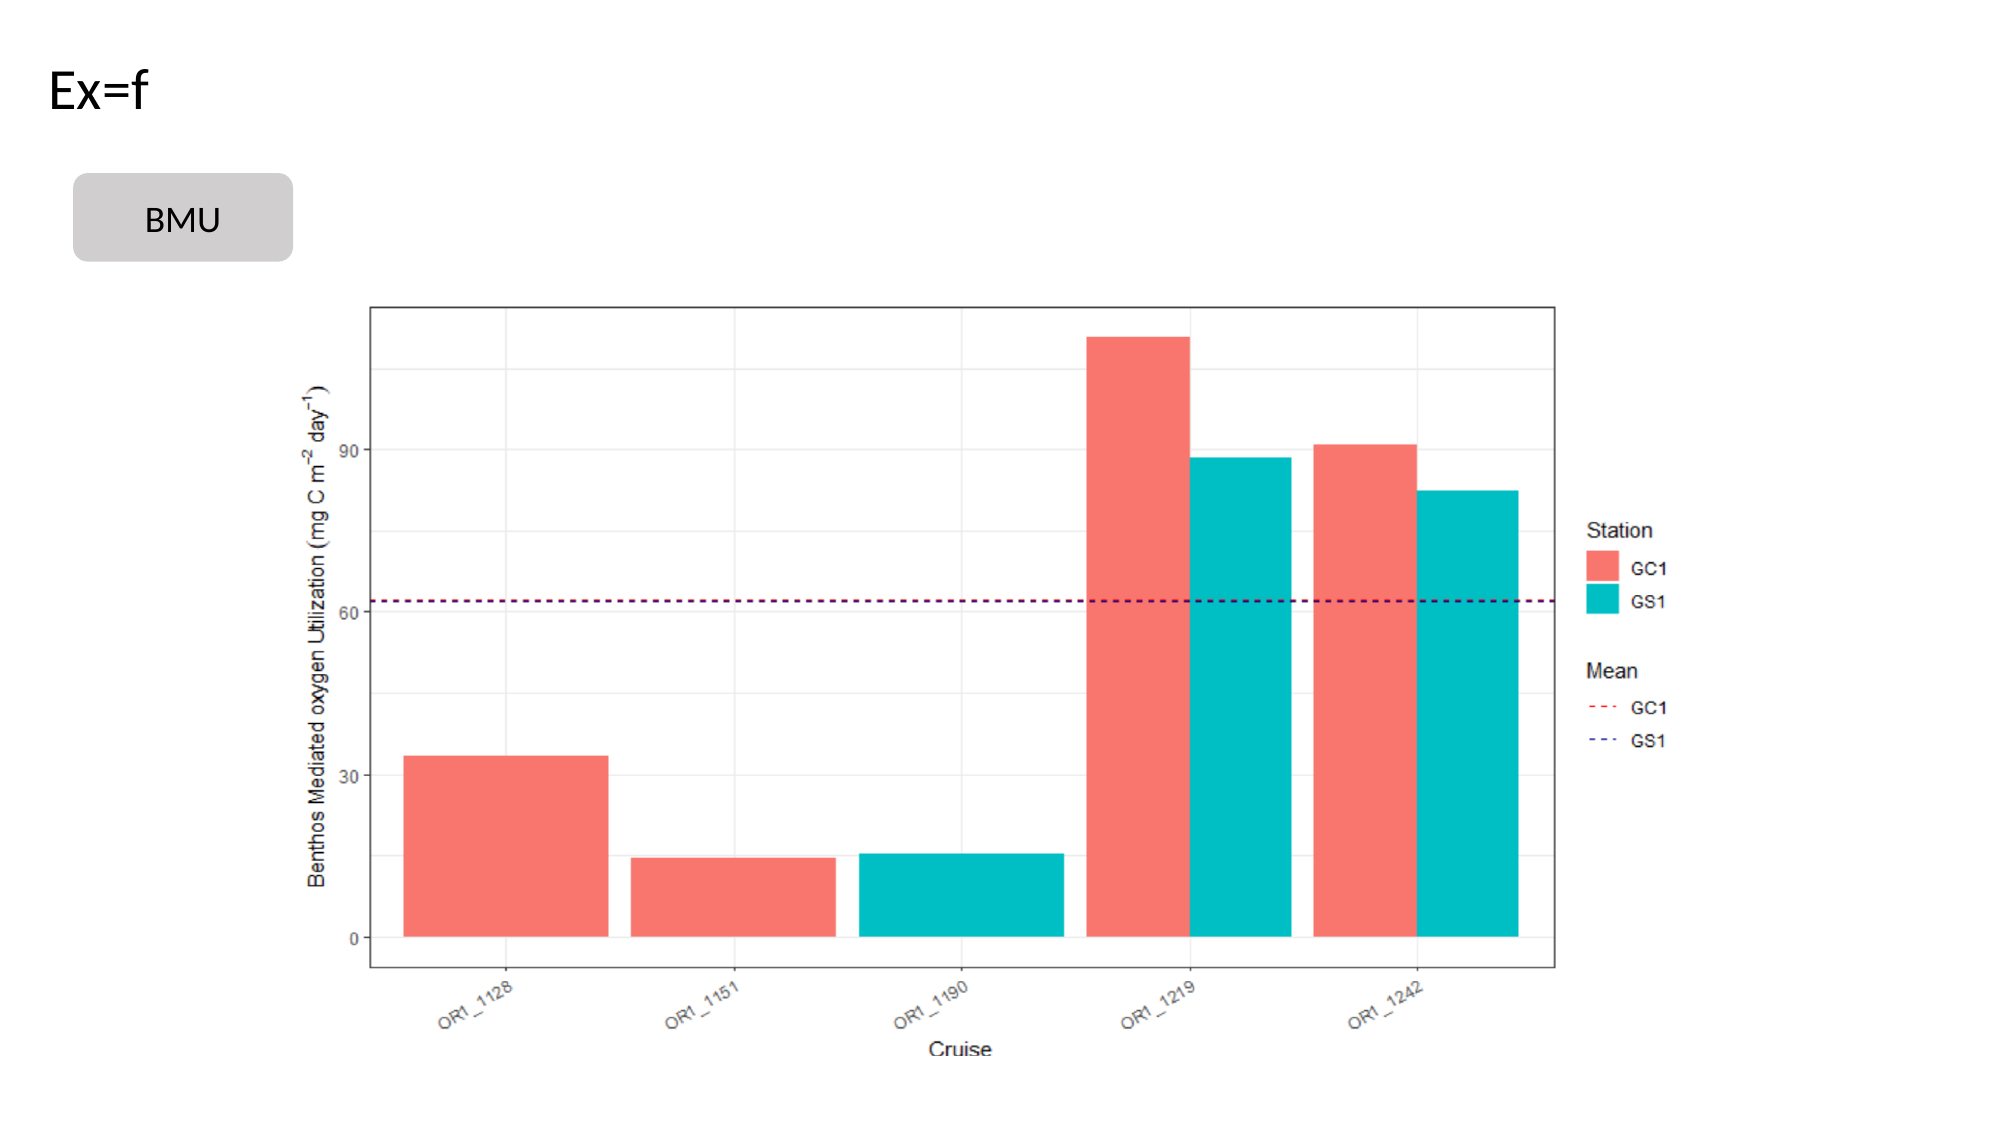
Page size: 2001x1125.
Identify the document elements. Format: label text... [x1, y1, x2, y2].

text_box BMU [72, 171, 295, 263]
picture [292, 305, 1674, 1056]
text_box Ex=f [33, 43, 165, 129]
